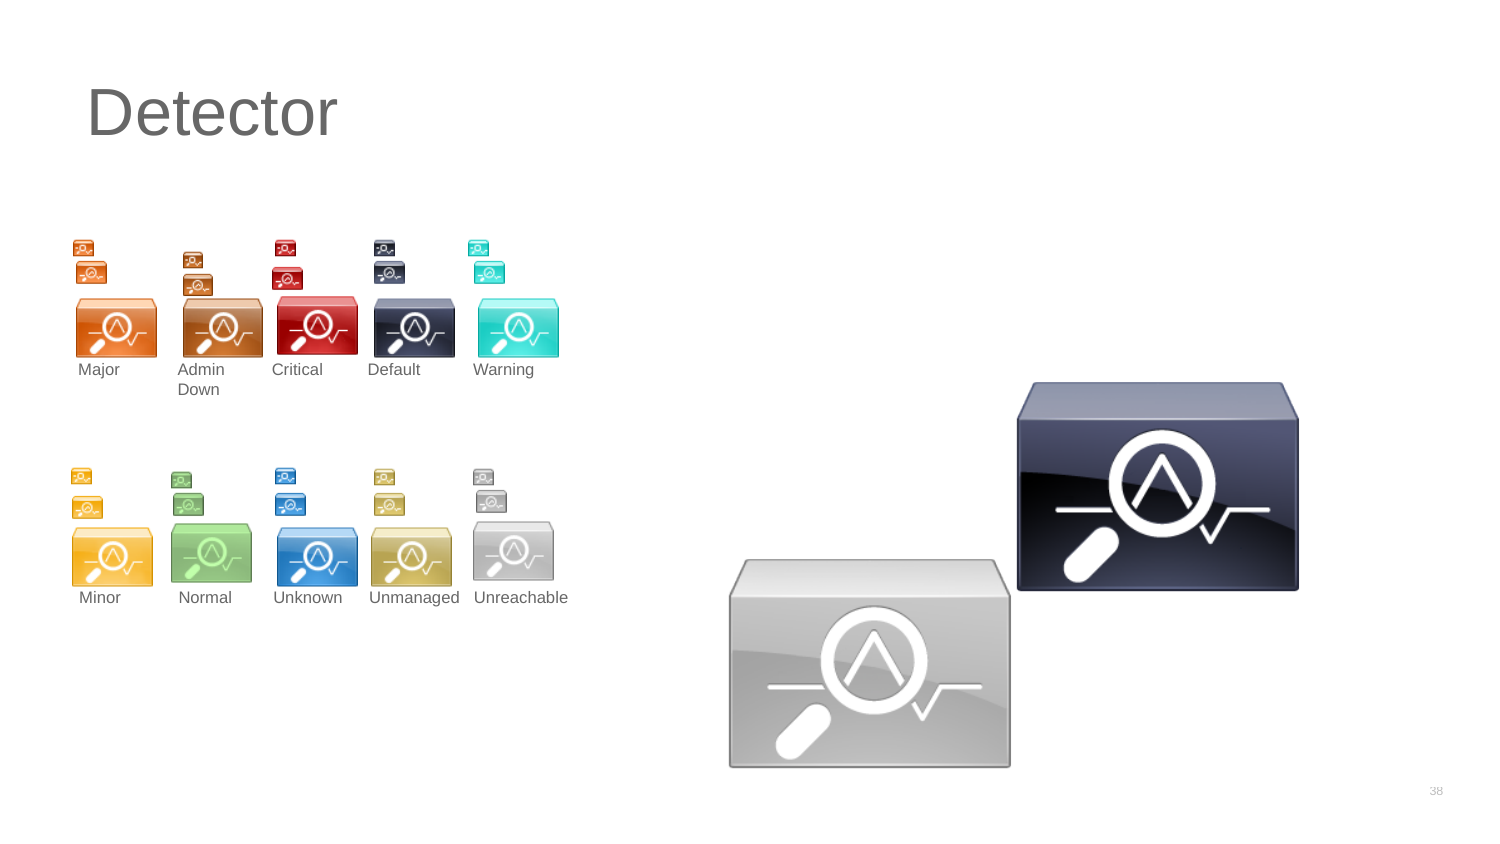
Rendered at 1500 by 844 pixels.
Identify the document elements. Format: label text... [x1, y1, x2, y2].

picture [182, 249, 264, 368]
picture [72, 491, 153, 597]
picture [374, 466, 395, 487]
picture [473, 466, 554, 591]
picture [170, 468, 252, 594]
picture [709, 327, 1319, 825]
picture [275, 465, 296, 487]
picture [73, 237, 157, 368]
picture [371, 489, 453, 597]
picture [468, 237, 559, 368]
picture [71, 465, 93, 487]
picture [272, 263, 358, 366]
picture [275, 237, 296, 259]
picture [374, 237, 455, 368]
title Detector [71, 55, 1441, 176]
picture [274, 489, 358, 597]
